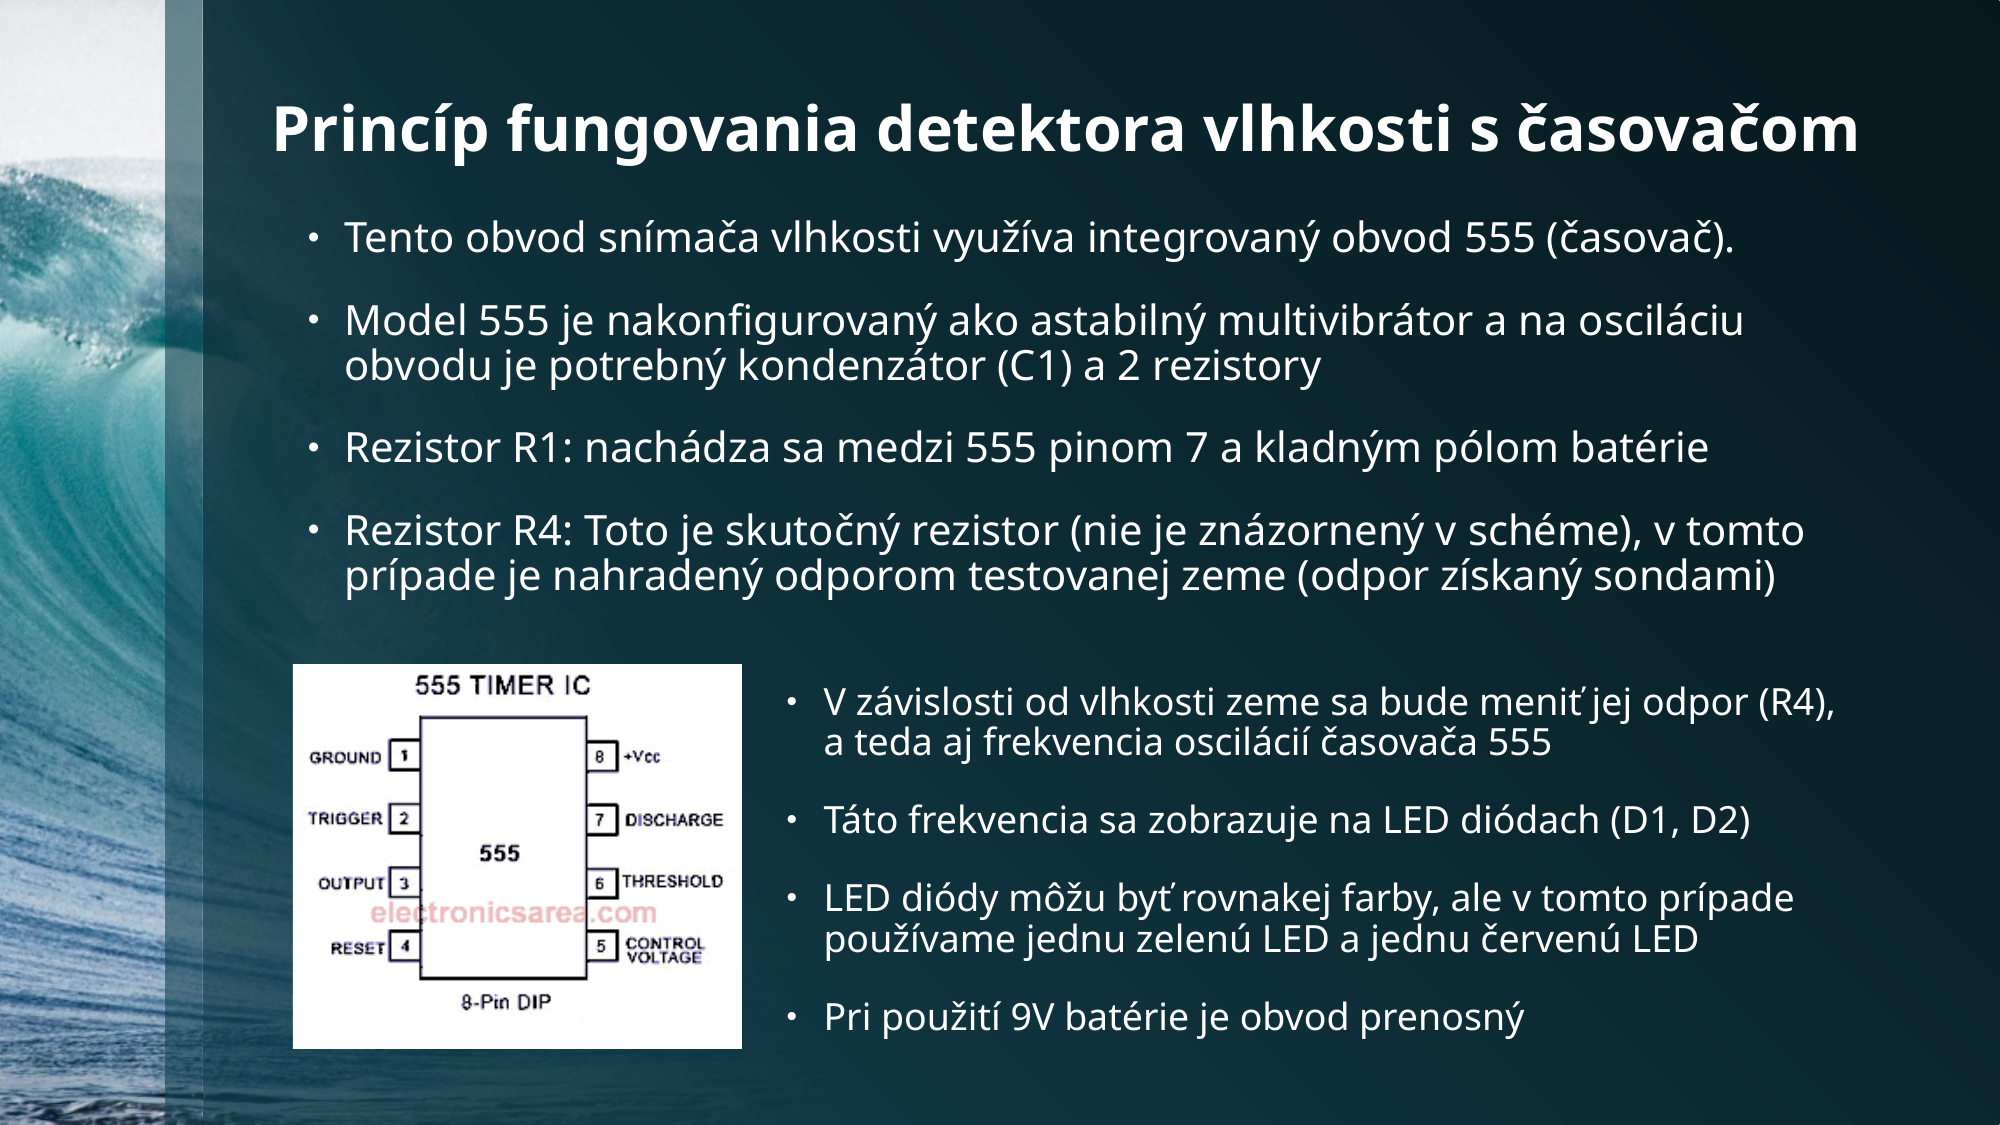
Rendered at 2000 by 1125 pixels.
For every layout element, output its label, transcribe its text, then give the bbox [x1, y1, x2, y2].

title Princíp fungovania detektora vlhkosti s časovačom [236, 49, 1914, 173]
text_box V závislosti od vlhkosti zeme sa bude meniť jej odpor (R4), a teda aj frekvencia oscilácií časovača 555 Táto frekvencia sa zobrazuje na LED diódach (D1, D2) LED diódy môžu byť rovnakej farby, ale v tomto prípade používame jednu zelenú LED a jednu červenú LED Pri použití 9V batérie je obvod prenosný [771, 675, 1863, 1049]
list Tento obvod snímača vlhkosti využíva integrovaný obvod 555 (časovač). Model 555 je nakonfigurovaný ako astabilný multivibrátor a na osciláciu obvodu je potrebný kondenzátor (C1) a 2 rezistory Rezistor R1: nachádza sa medzi 555 pinom 7 a kladným pólom batérie Rezistor R4: Toto je skutočný rezistor (nie je znázornený v schéme), v tomto prípade je nahradený odporom testovanej zeme (odpor získaný sondami) [292, 209, 1863, 633]
picture [0, 0, 2000, 1125]
